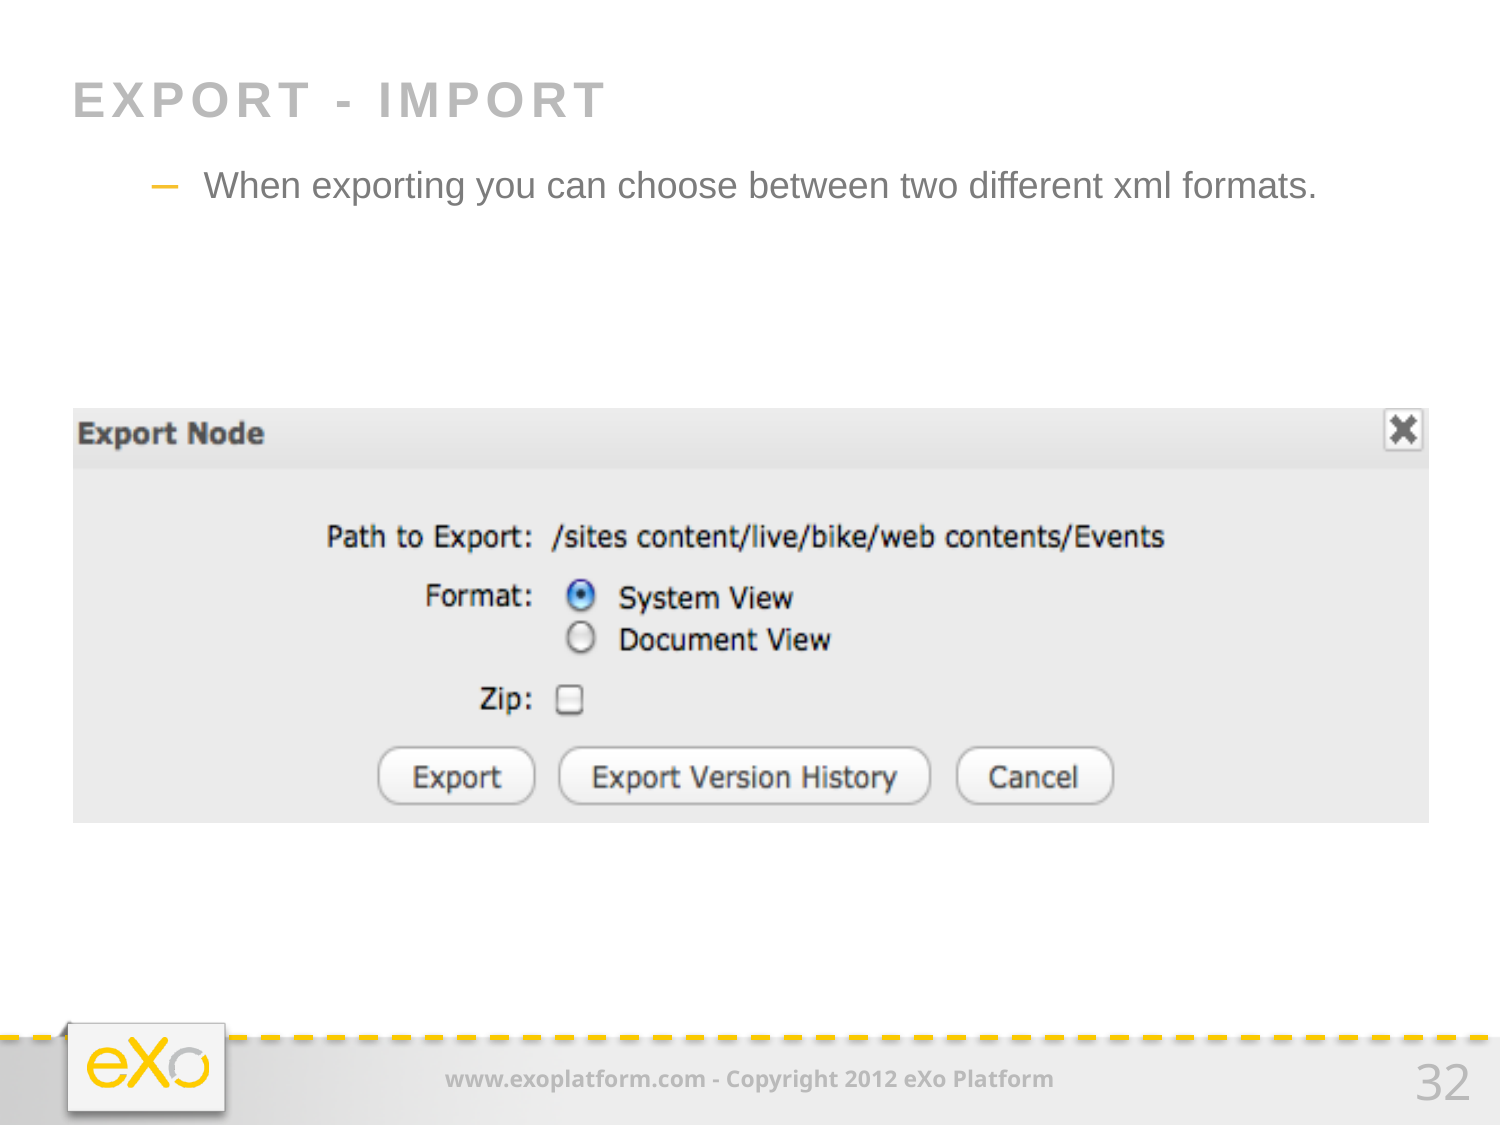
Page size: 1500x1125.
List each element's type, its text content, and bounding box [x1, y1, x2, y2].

picture [0, 1010, 1500, 1125]
title Export - Import [65, 38, 1435, 135]
list When exporting you can choose between two different xml formats. [66, 159, 1435, 917]
picture [73, 408, 1429, 823]
